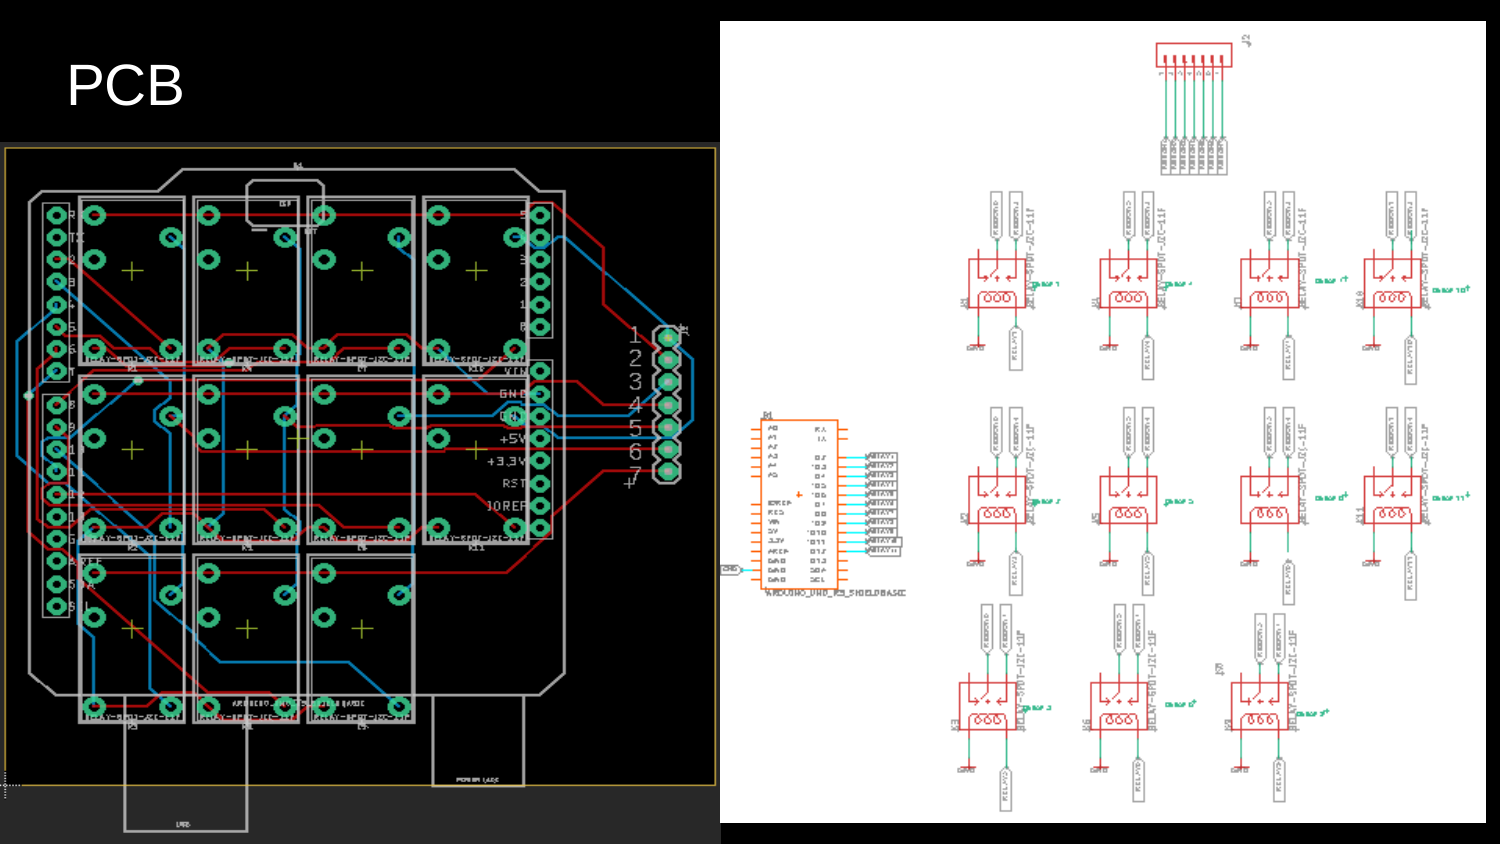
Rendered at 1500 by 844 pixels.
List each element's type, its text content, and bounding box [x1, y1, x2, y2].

title PCB [51, 31, 714, 126]
picture [0, 20, 1487, 844]
